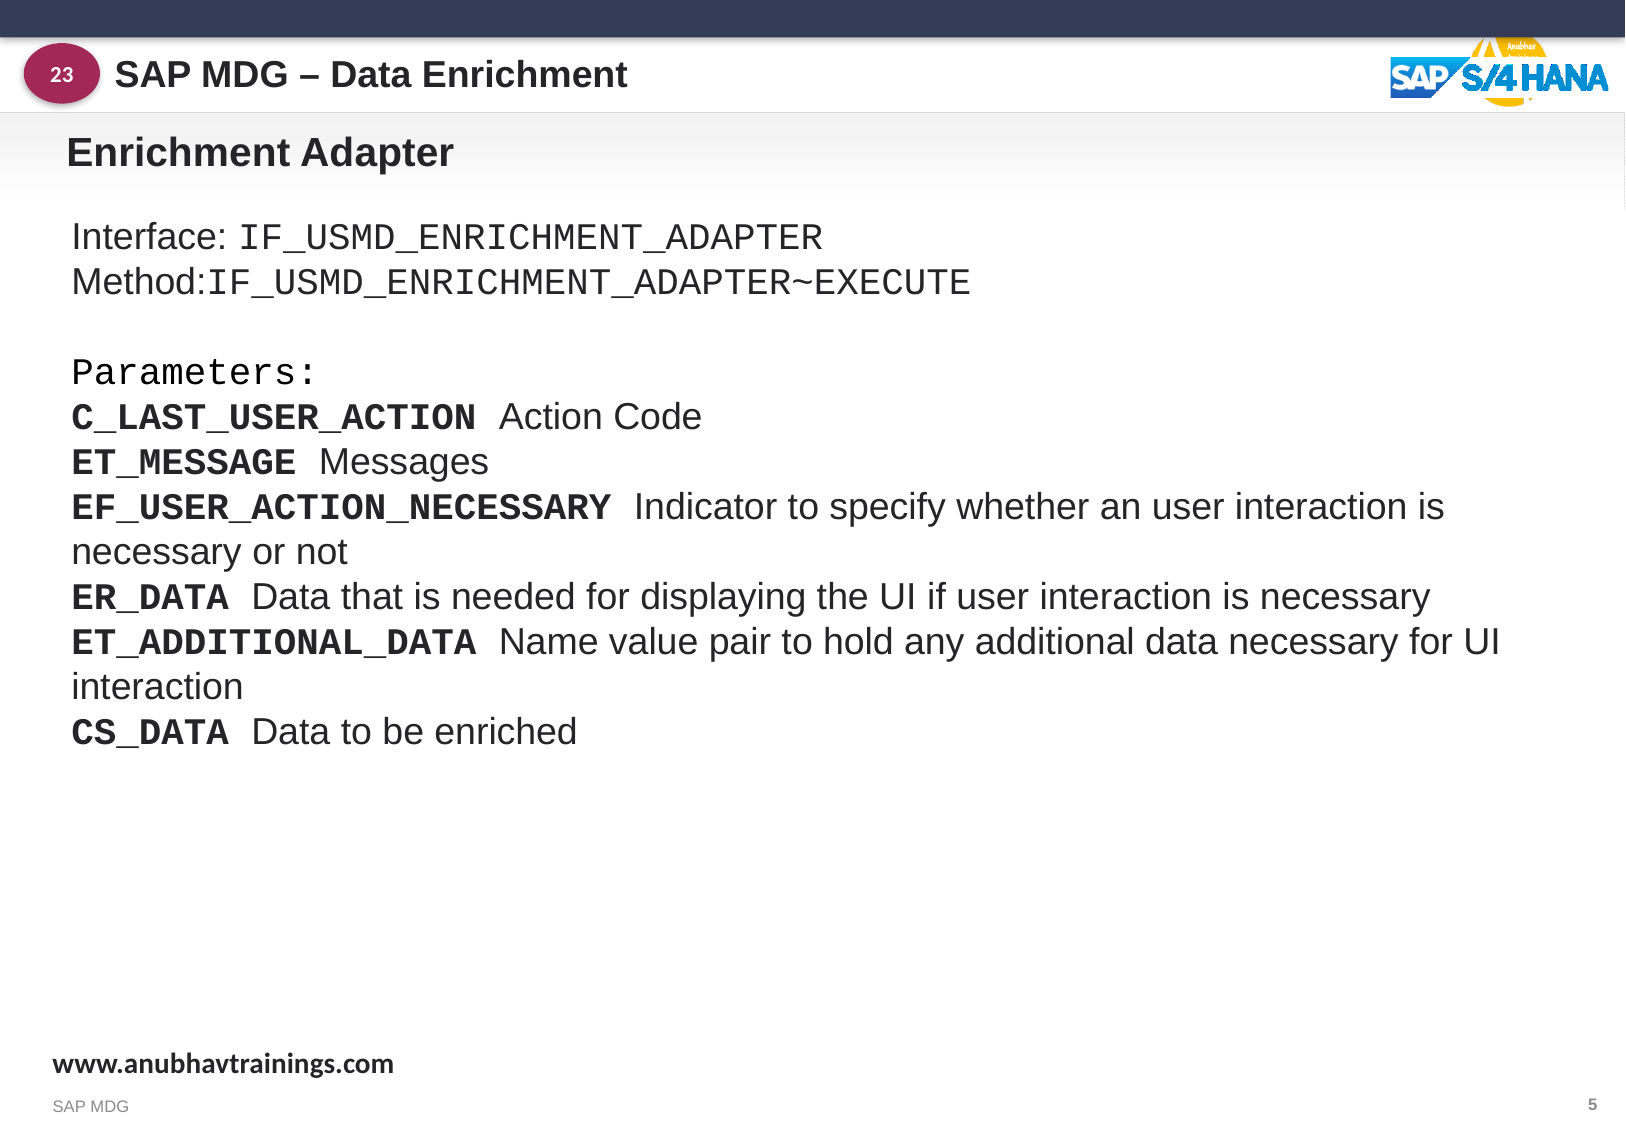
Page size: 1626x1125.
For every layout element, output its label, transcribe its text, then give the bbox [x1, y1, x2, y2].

text_box Parameters: C_LAST_USER_ACTION Action Code ET_MESSAGE Messages EF_USER_ACTION_NECESSARY Indicator to specify whether an user interaction is necessary or not ER_DATA Data that is needed for displaying the UI if user interaction is necessary ET_ADDITIONAL_DATA Name value pair to hold any additional data necessary for UI interaction CS_DATA Data to be enriched [56, 294, 1600, 760]
text_box Interface: IF_USMD_ENRICHMENT_ADAPTER Method:IF_USMD_ENRICHMENT_ADAPTER~EXECUTE [56, 204, 1438, 294]
picture [1438, 38, 1609, 112]
text_box SAP MDG – Data Enrichment [99, 42, 1438, 103]
text_box [0, 0, 1625, 38]
picture [0, 113, 1625, 210]
text_box 23 [23, 42, 101, 105]
title Enrichment Adapter [64, 124, 1563, 294]
